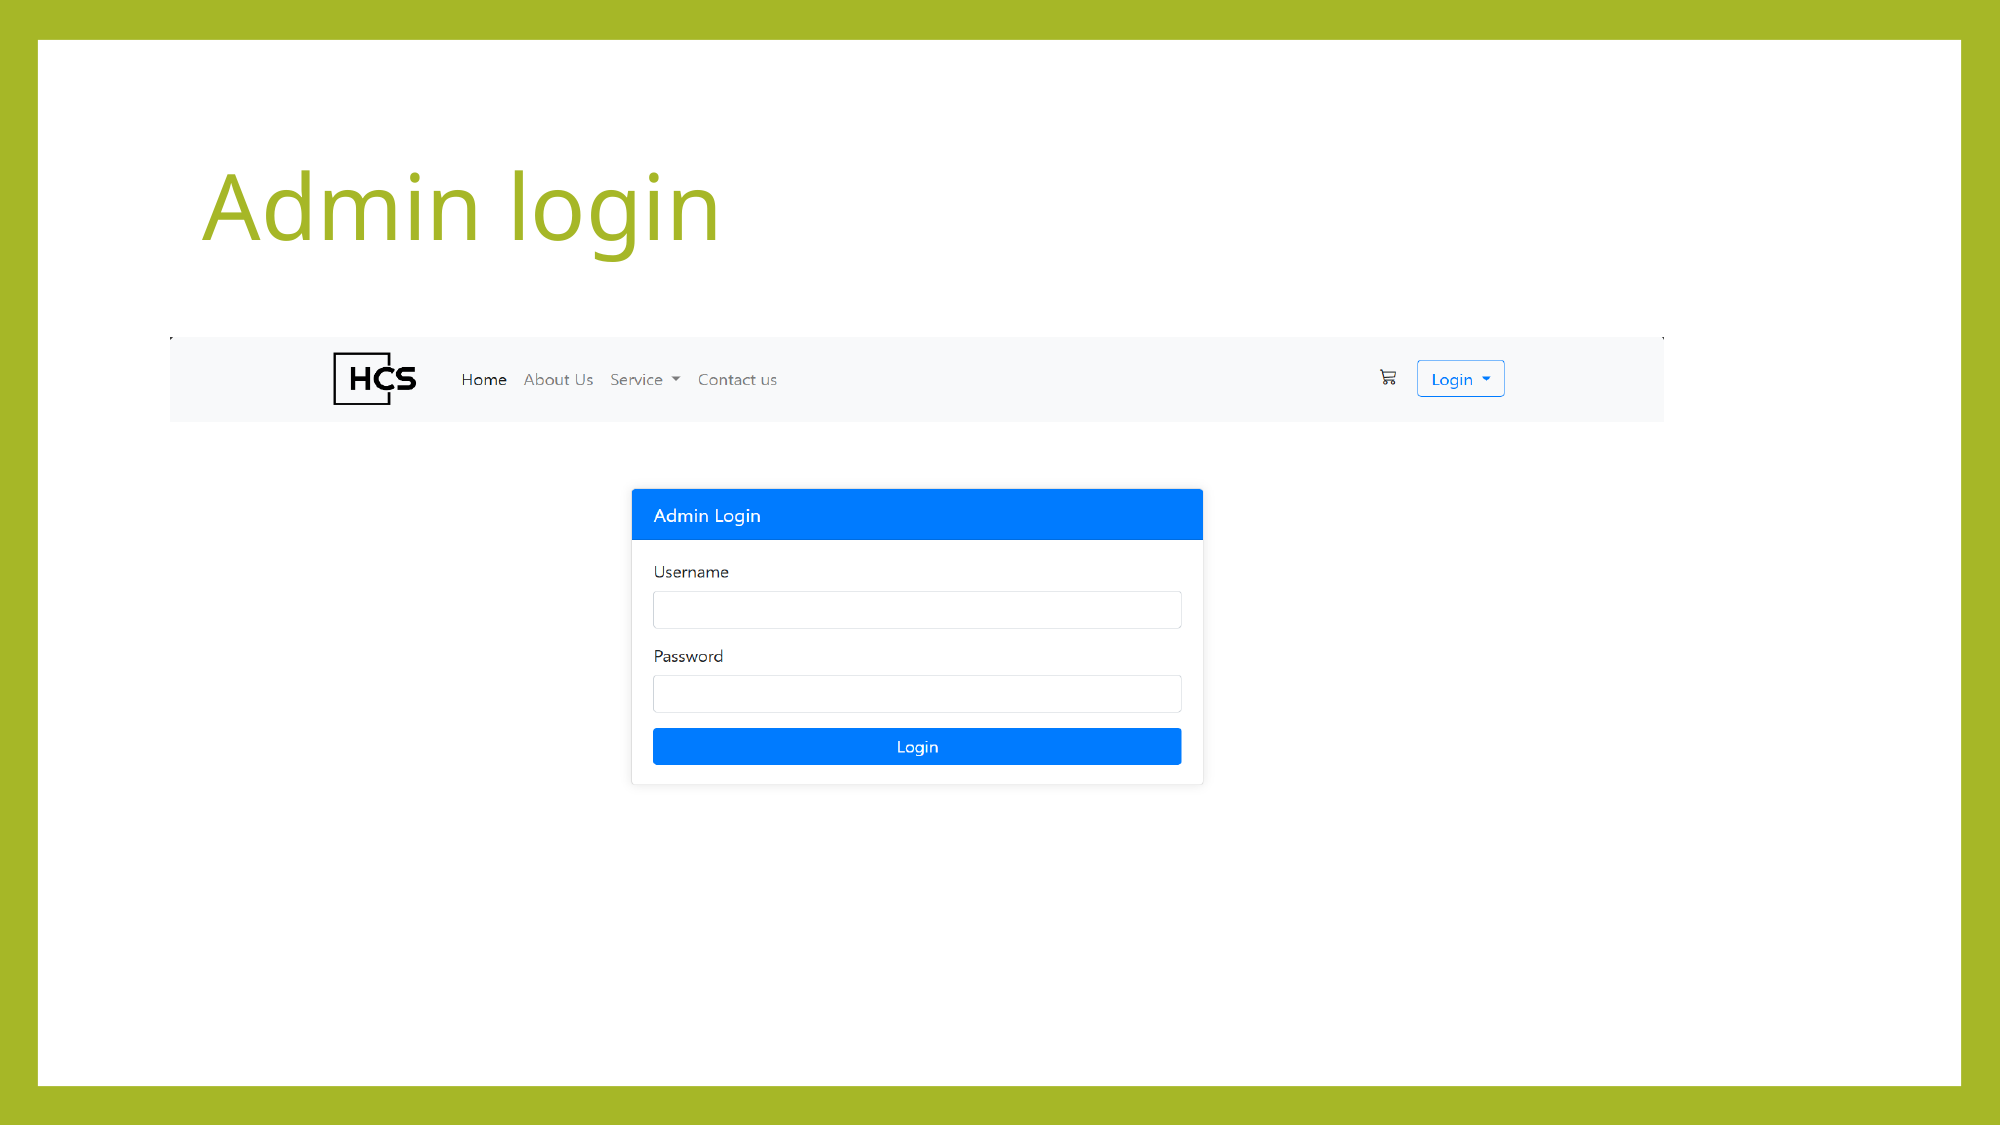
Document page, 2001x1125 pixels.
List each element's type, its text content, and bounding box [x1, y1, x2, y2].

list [169, 337, 1664, 1026]
title Admin login [187, 99, 1808, 323]
